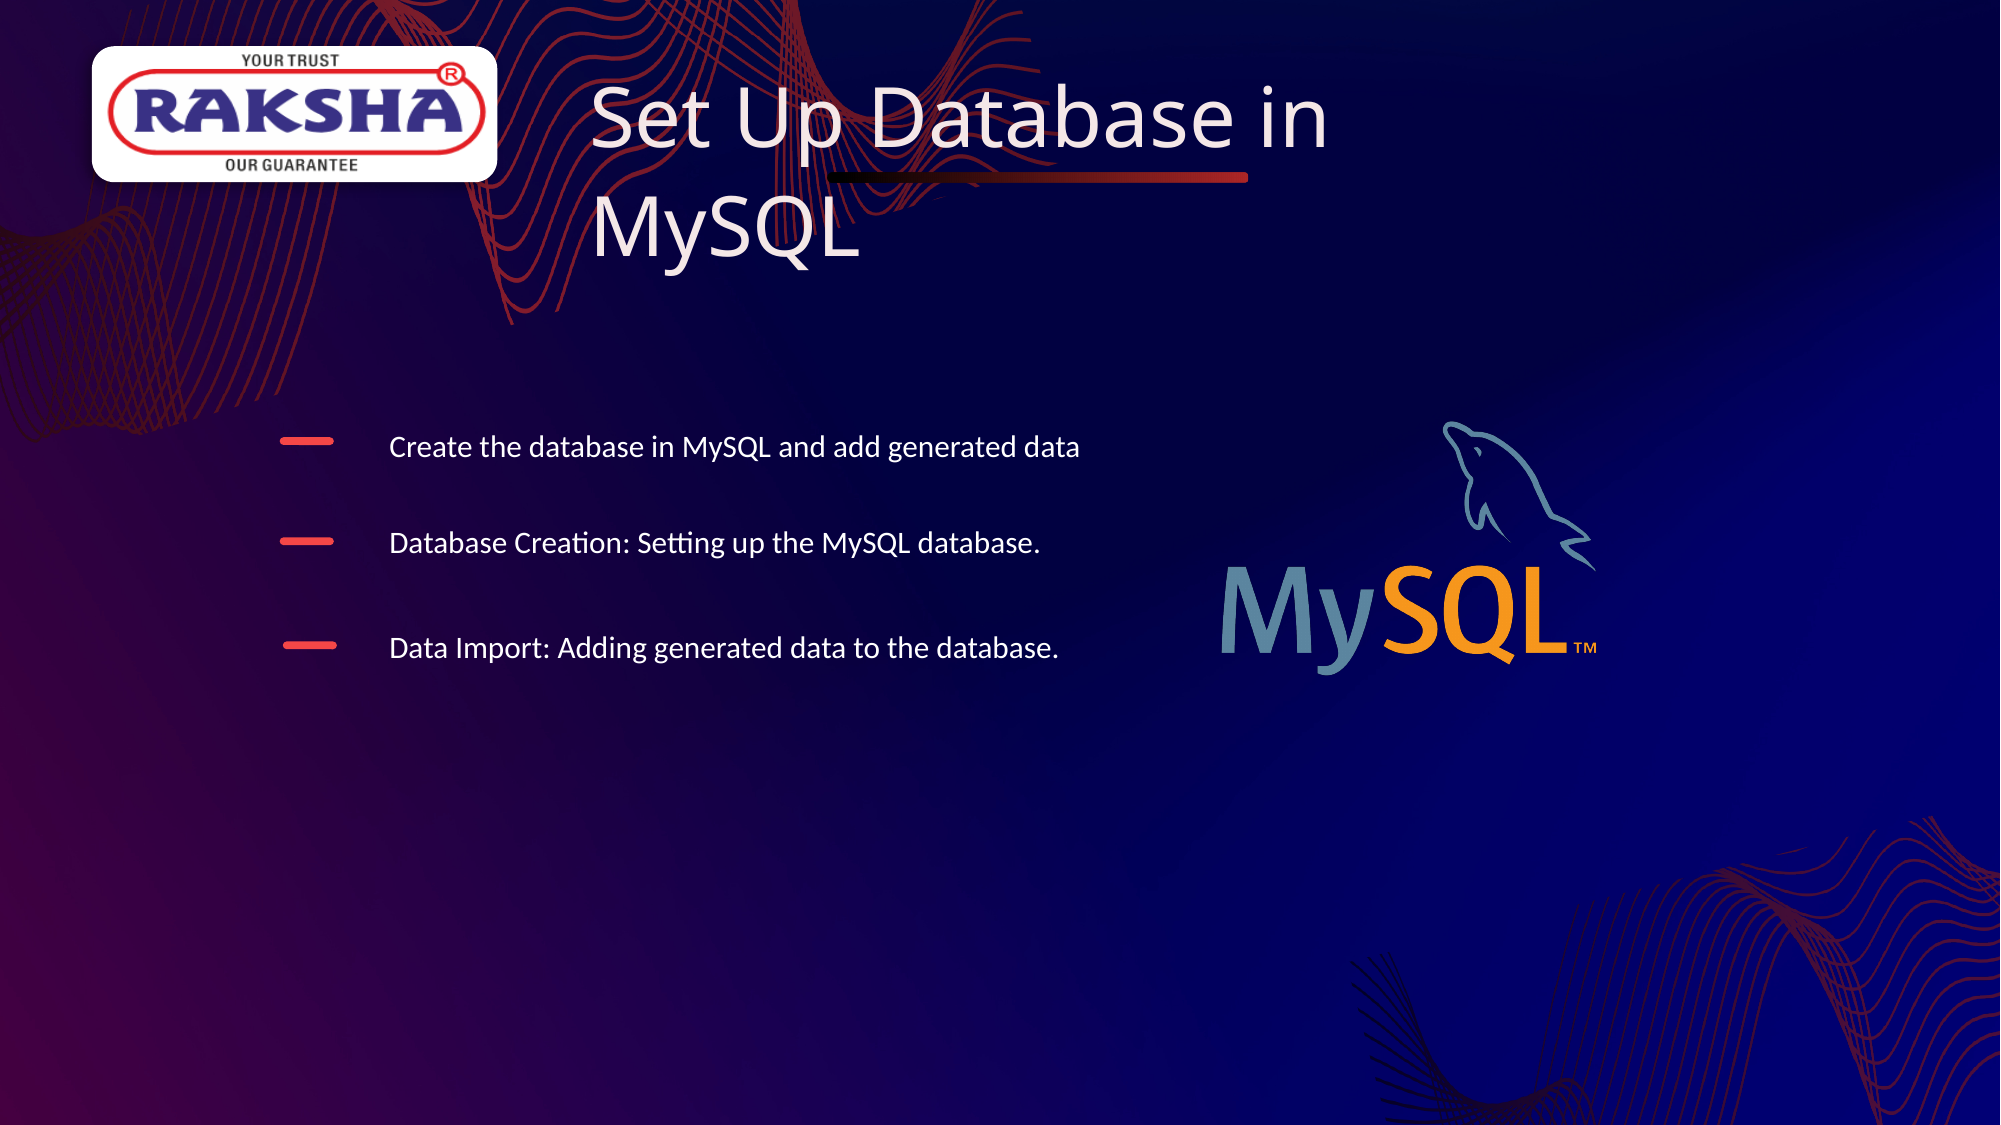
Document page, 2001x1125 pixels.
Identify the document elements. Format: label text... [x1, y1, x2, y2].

picture [1148, 354, 1682, 724]
text_box [0, 0, 2000, 1125]
picture [91, 46, 498, 183]
text_box [1346, 798, 2000, 1125]
text_box [0, 0, 1036, 477]
table_cell Data Import: Adding generated data to the database. [389, 579, 1148, 690]
table_cell Database Creation: Setting up the MySQL database. [389, 478, 1148, 579]
table_header Create the database in MySQL and add generated data [389, 388, 1148, 478]
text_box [589, 56, 1617, 183]
